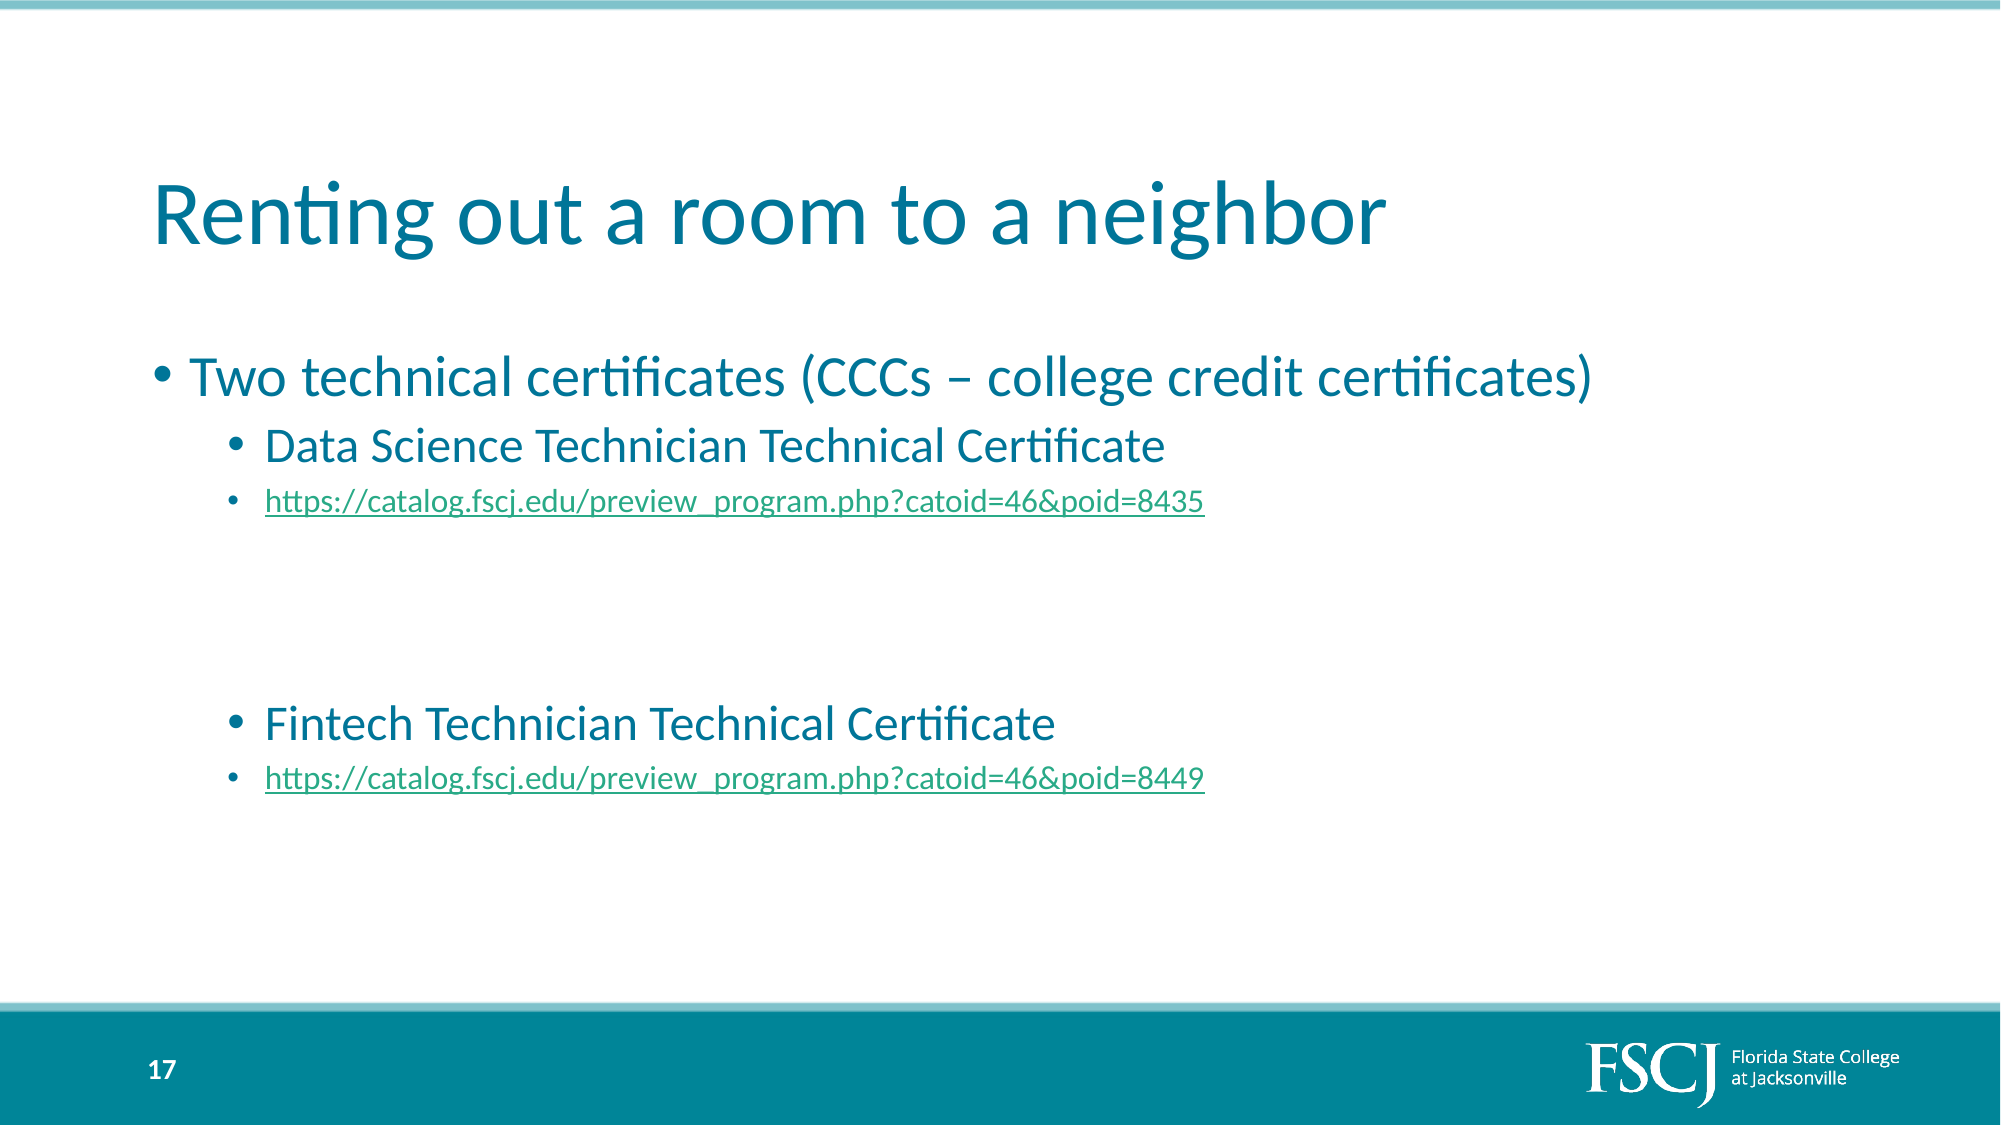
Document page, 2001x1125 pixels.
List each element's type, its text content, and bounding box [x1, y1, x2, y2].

title Renting out a room to a neighbor [137, 106, 1863, 324]
list Two technical certificates (CCCs – college credit certificates) Data Science Technician Technical Certificate https://catalog.fscj.edu/preview_program.php?catoid=46&poid=8435 Fintech Technician Technical Certificate https://catalog.fscj.edu/preview_program.php?catoid=46&poid=8449 [137, 338, 1863, 960]
picture [0, 0, 2001, 1125]
